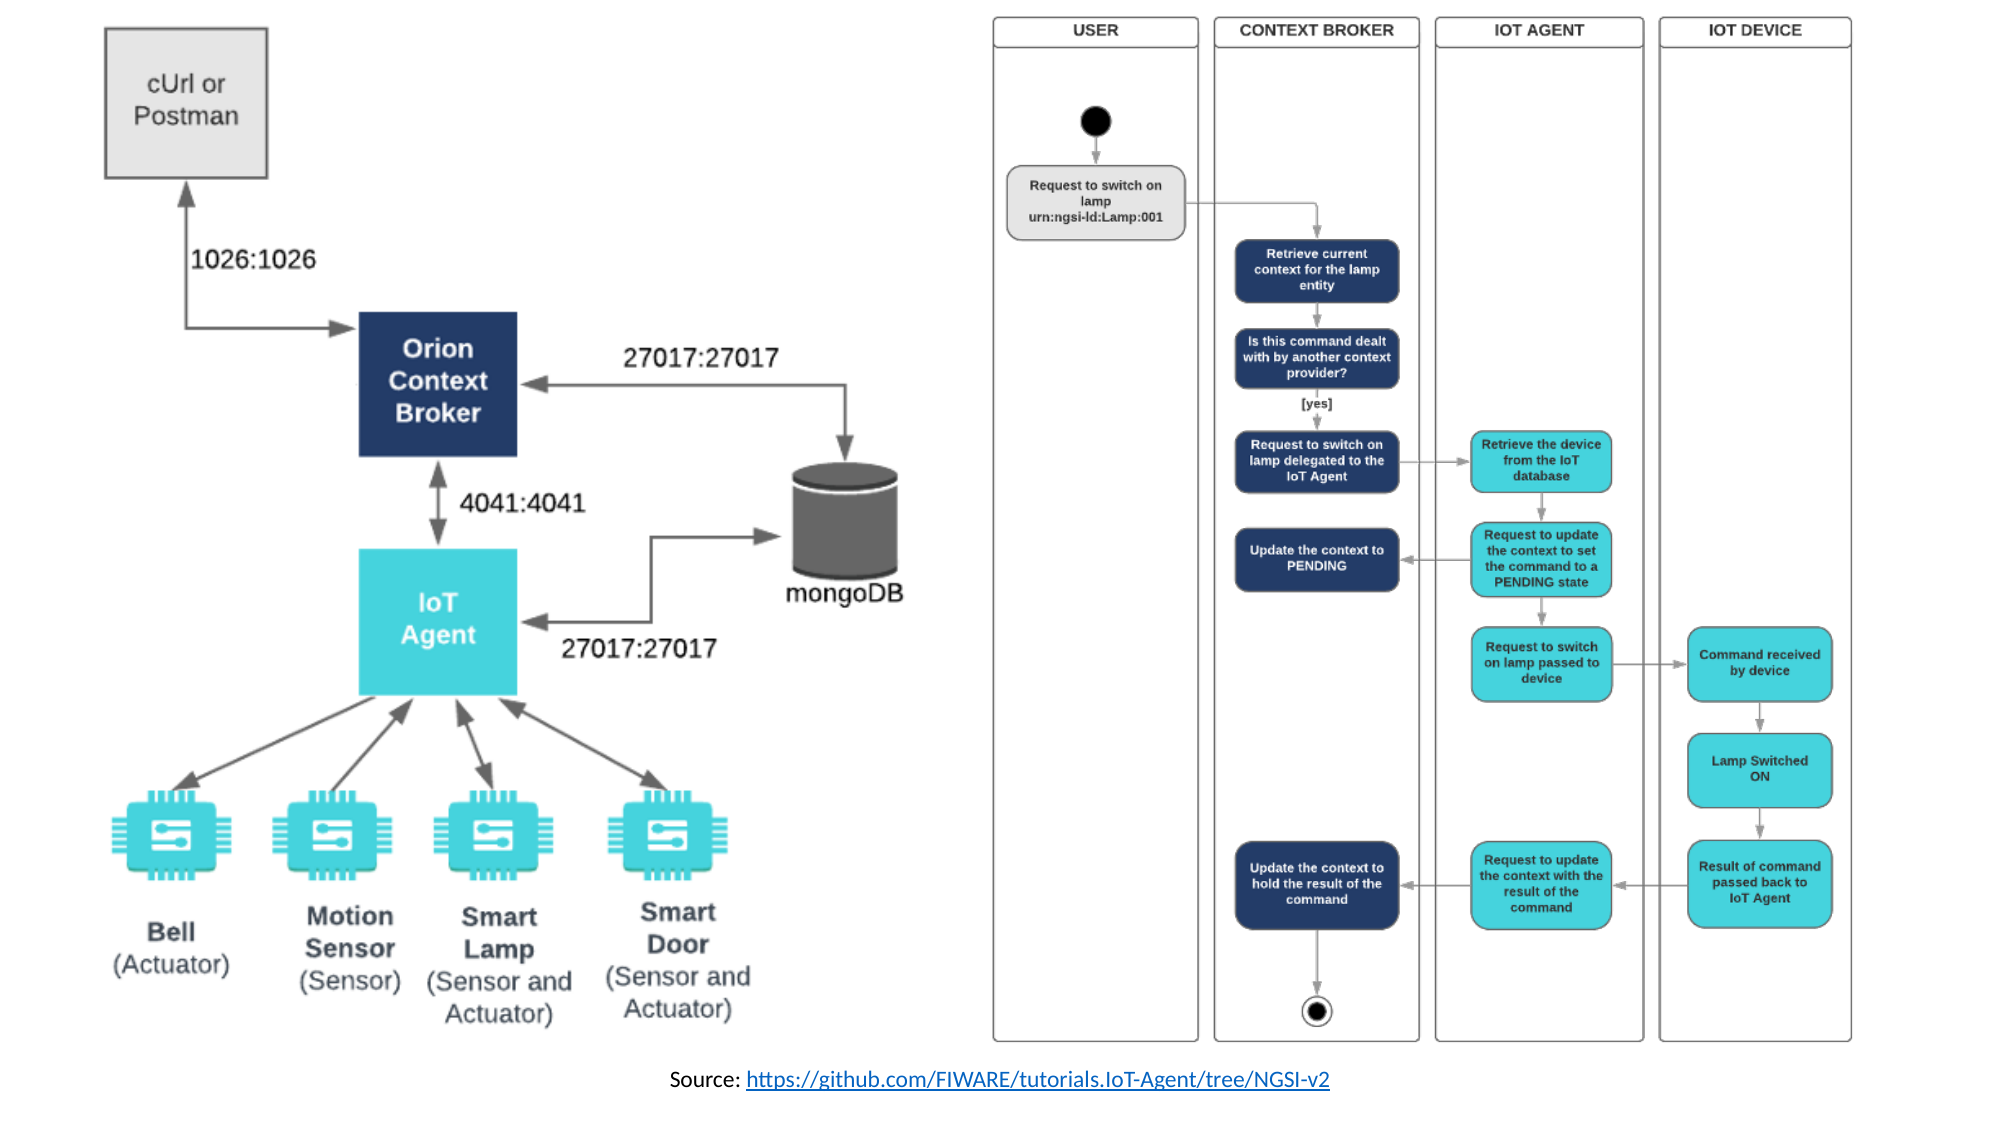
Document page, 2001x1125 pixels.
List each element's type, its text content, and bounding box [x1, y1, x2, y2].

list Source: https://github.com/FIWARE/tutorials.IoT-Agent/tree/NGSI-v2 [137, 205, 1863, 1108]
picture [88, 15, 916, 1044]
picture [964, 0, 1881, 1071]
